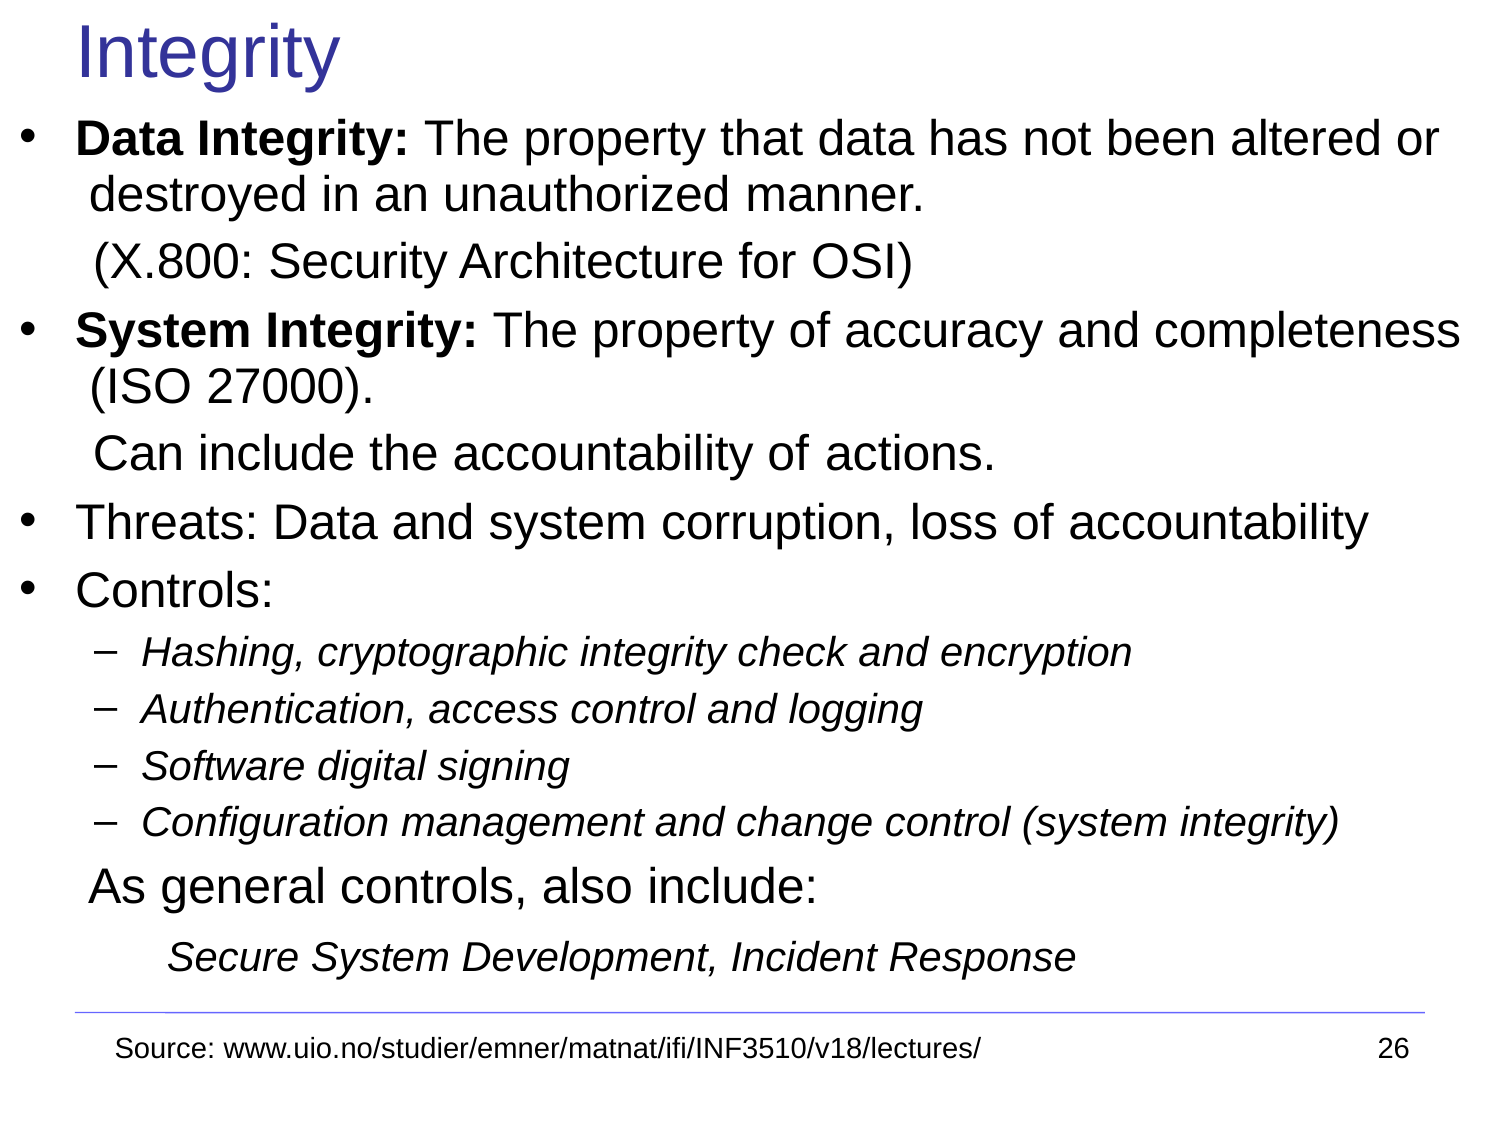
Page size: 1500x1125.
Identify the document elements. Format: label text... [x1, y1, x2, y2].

slide_number 26 [1371, 1029, 1417, 1067]
text_box Data Integrity: The property that data has not been altered or destroyed in an unauthorized manner. (X.800: Security Architecture for OSI) System Integrity: The property of accuracy and completeness (ISO 27000). Can include the accountability of actions. Threats: Data and system corruption, loss of accountability Controls: Hashing, cryptographic integrity check and encryption Authentication, access control and logging Software digital signing Configuration management and change control (system integrity) As general controls, also include: Secure System Development, Incident Response [17, 102, 1470, 981]
footer Source: www.uio.no/studier/emner/matnat/ifi/INF3510/v18/lectures/ [112, 1029, 1238, 1062]
title Integrity [72, 0, 344, 102]
